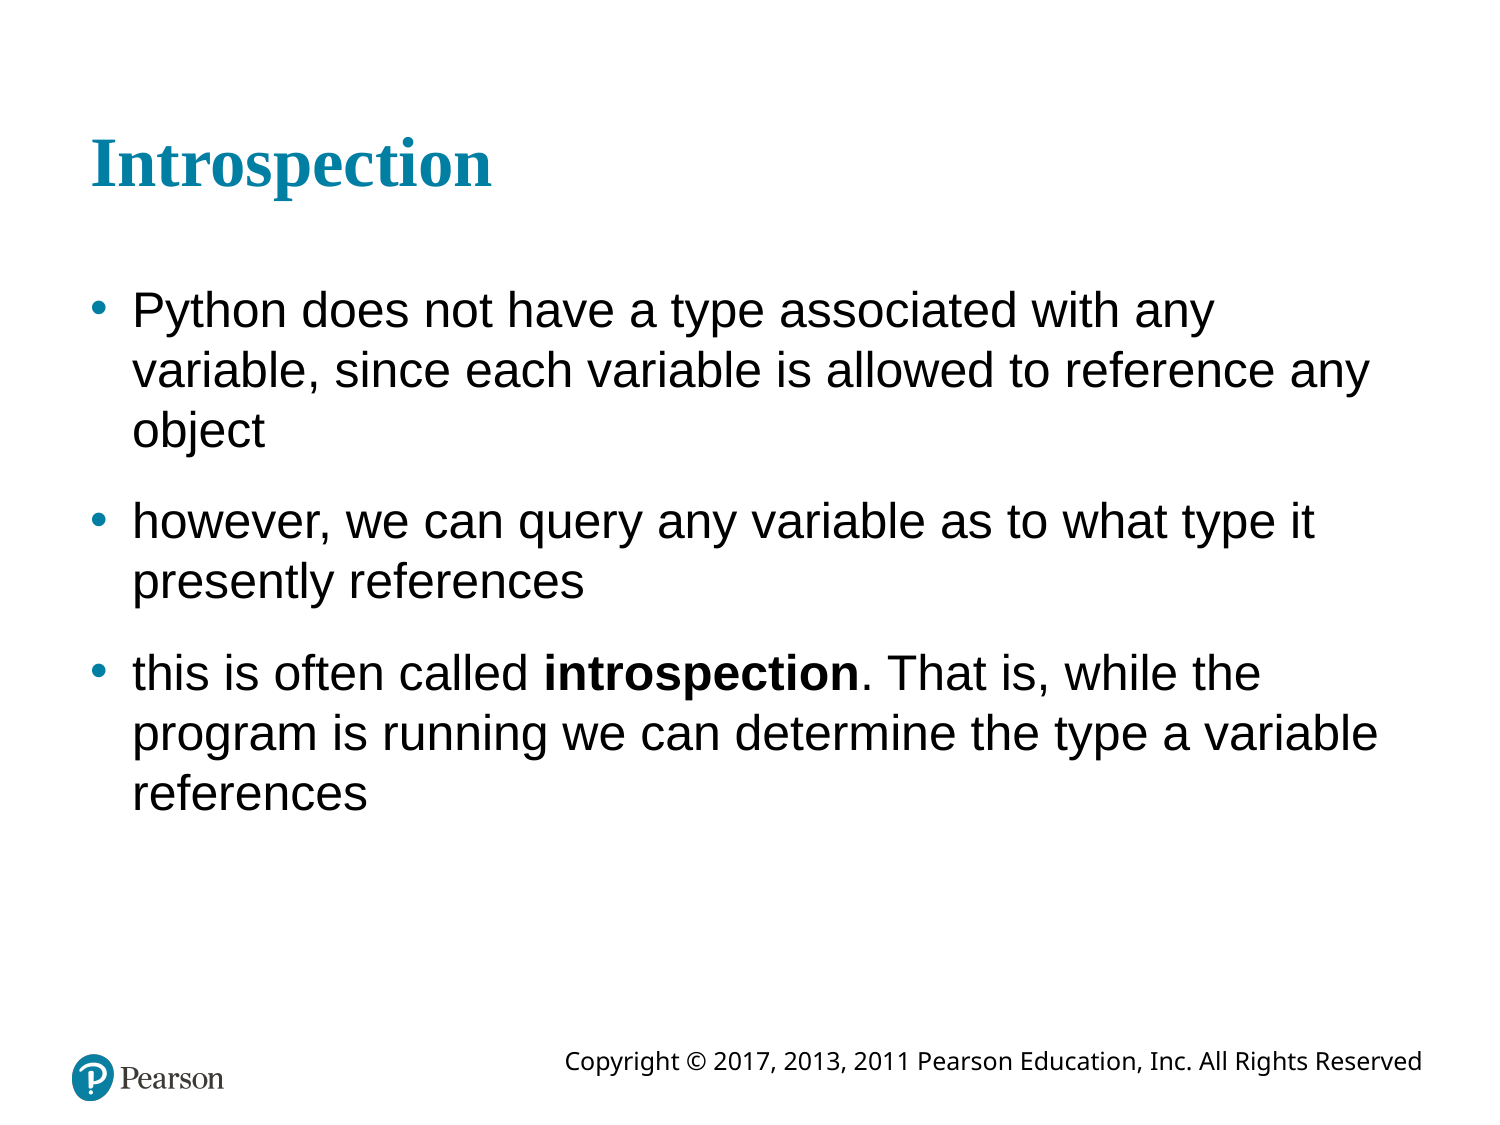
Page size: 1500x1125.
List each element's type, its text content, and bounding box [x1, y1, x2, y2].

picture [80, 1063, 106, 1088]
picture [72, 1054, 88, 1070]
picture [72, 1087, 83, 1101]
picture [98, 1054, 224, 1101]
title Introspection [75, 35, 1425, 216]
list Python does not have a type associated with any variable, since each variable is allowed to reference any object however, we can query any variable as to what type it presently references this is often called introspection. That is, while the program is running we can determine the type a variable references [75, 262, 1425, 1005]
